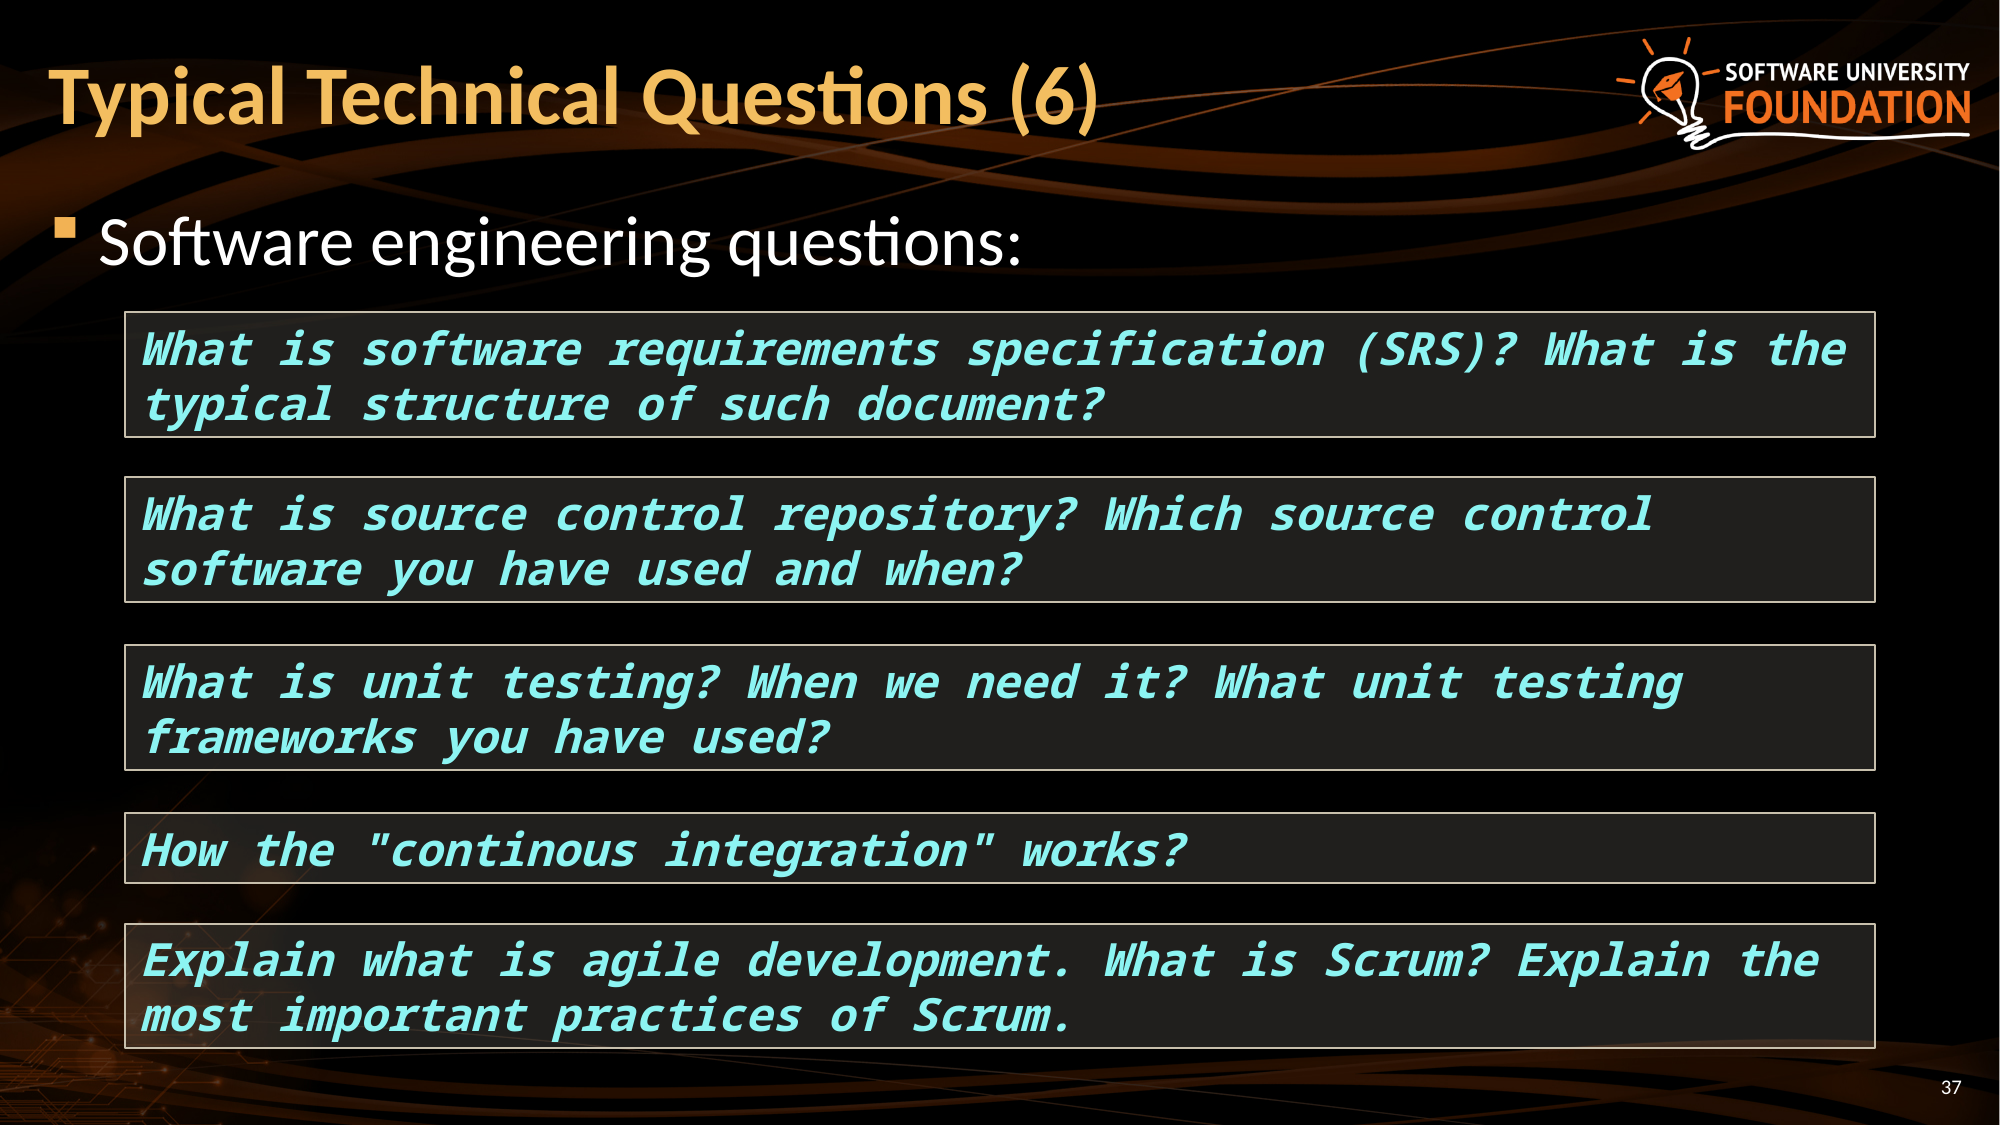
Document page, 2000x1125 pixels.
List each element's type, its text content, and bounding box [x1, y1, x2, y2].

picture [0, 0, 2000, 1125]
title Typical Technical Questions (6) [30, 6, 1602, 189]
text_box What is unit testing? When we need it? What unit testing frameworks you have used? [124, 645, 1875, 770]
text_box Explain what is agile development. What is Scrum? Explain the most important practices of Scrum. [124, 923, 1875, 1049]
text_box What is source control repository? Which source control software you have used and when? [124, 477, 1875, 602]
list Software engineering questions: [31, 188, 1968, 1103]
text_box How the "continous integration" works? [124, 813, 1875, 883]
text_box What is software requirements specification (SRS)? What is the typical structure of such document? [124, 312, 1875, 438]
